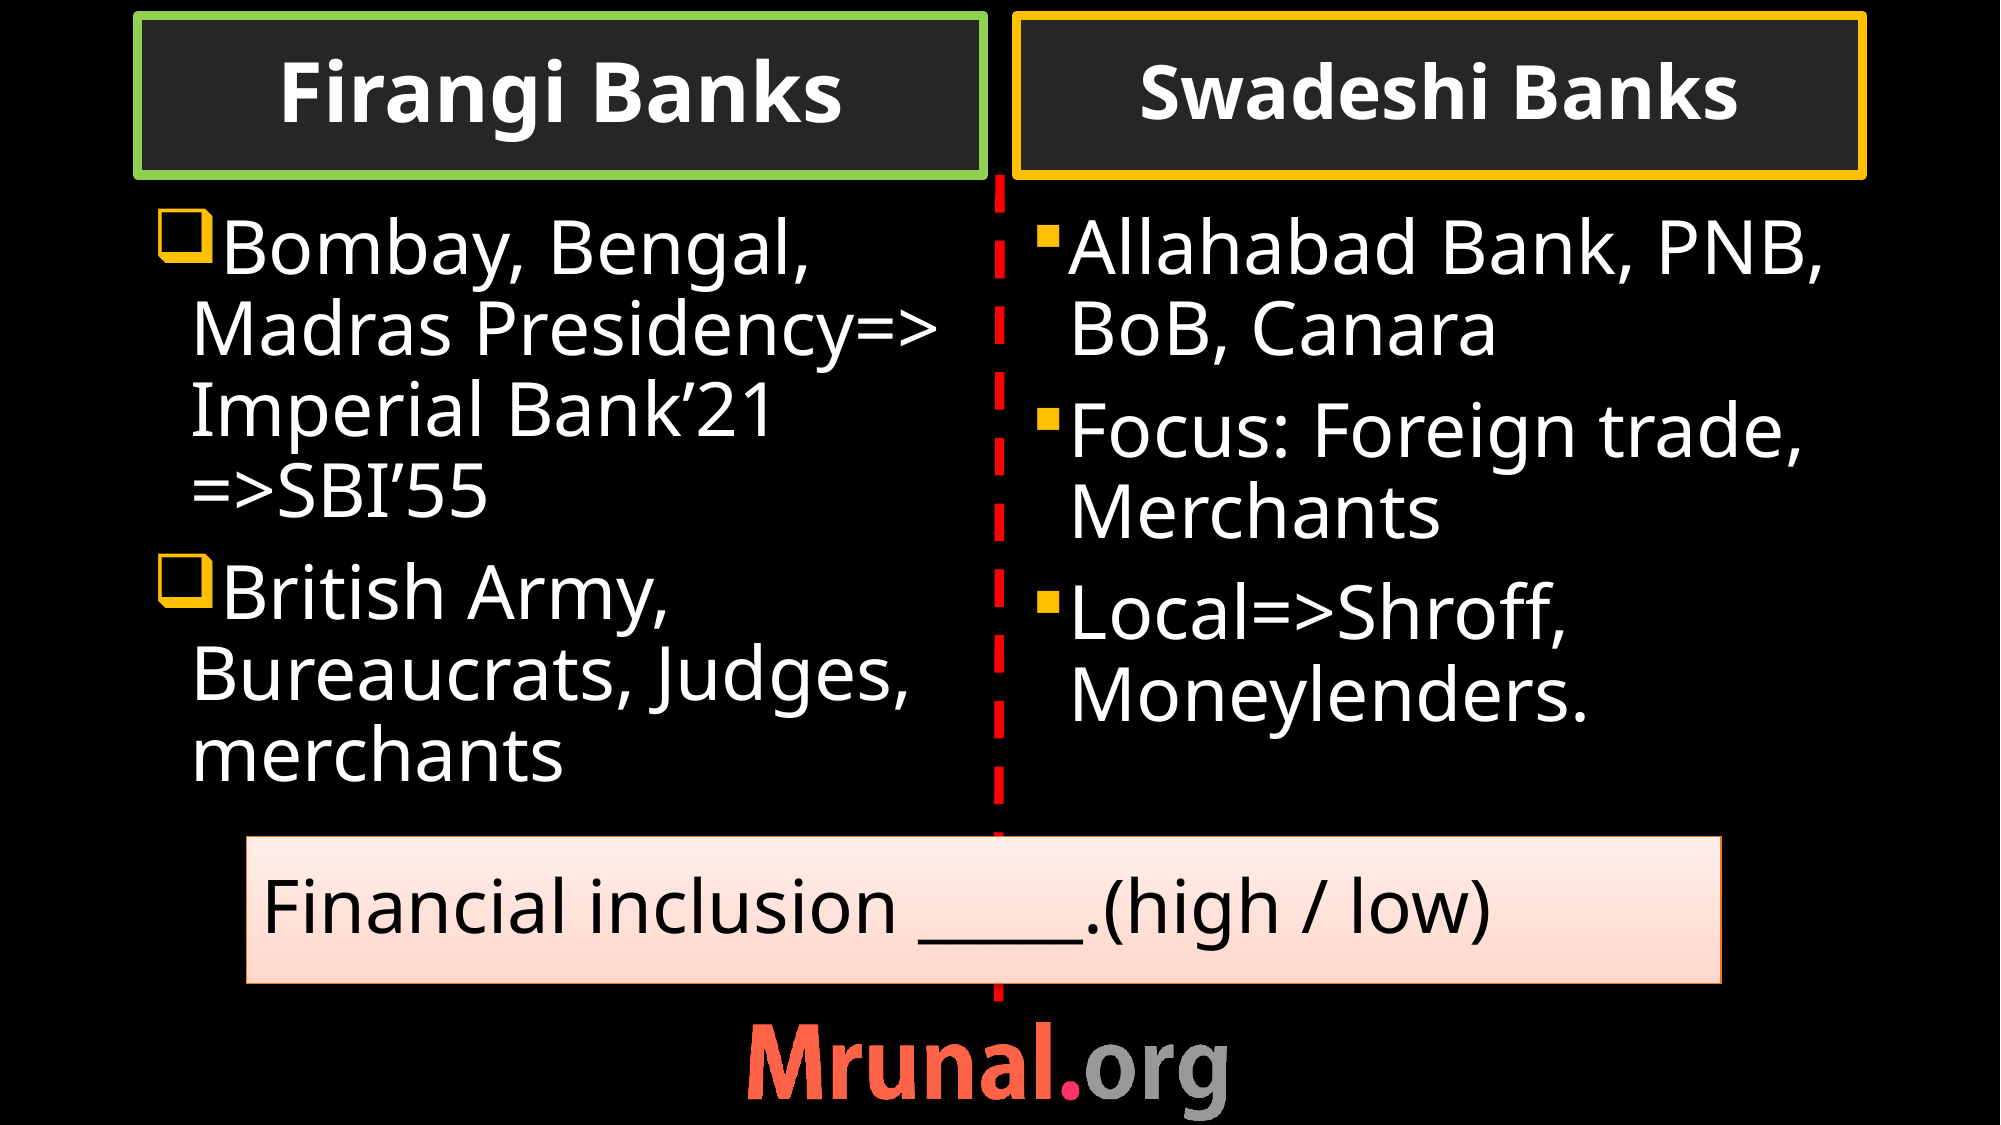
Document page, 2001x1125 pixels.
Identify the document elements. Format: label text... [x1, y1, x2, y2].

list Bombay, Bengal, Madras Presidency=> Imperial Bank’21 =>SBI’55 British Army, Bureaucrats, Judges, merchants [137, 202, 984, 1019]
list Firangi Banks [133, 11, 988, 180]
picture [741, 1005, 1230, 1125]
list Allahabad Bank, PNB, BoB, Canara Focus: Foreign trade, Merchants Local=>Shroff, Moneylenders. [1016, 202, 1863, 1016]
text_box Financial inclusion _____.(high / low) [246, 836, 1722, 984]
list Swadeshi Banks [1012, 11, 1867, 180]
